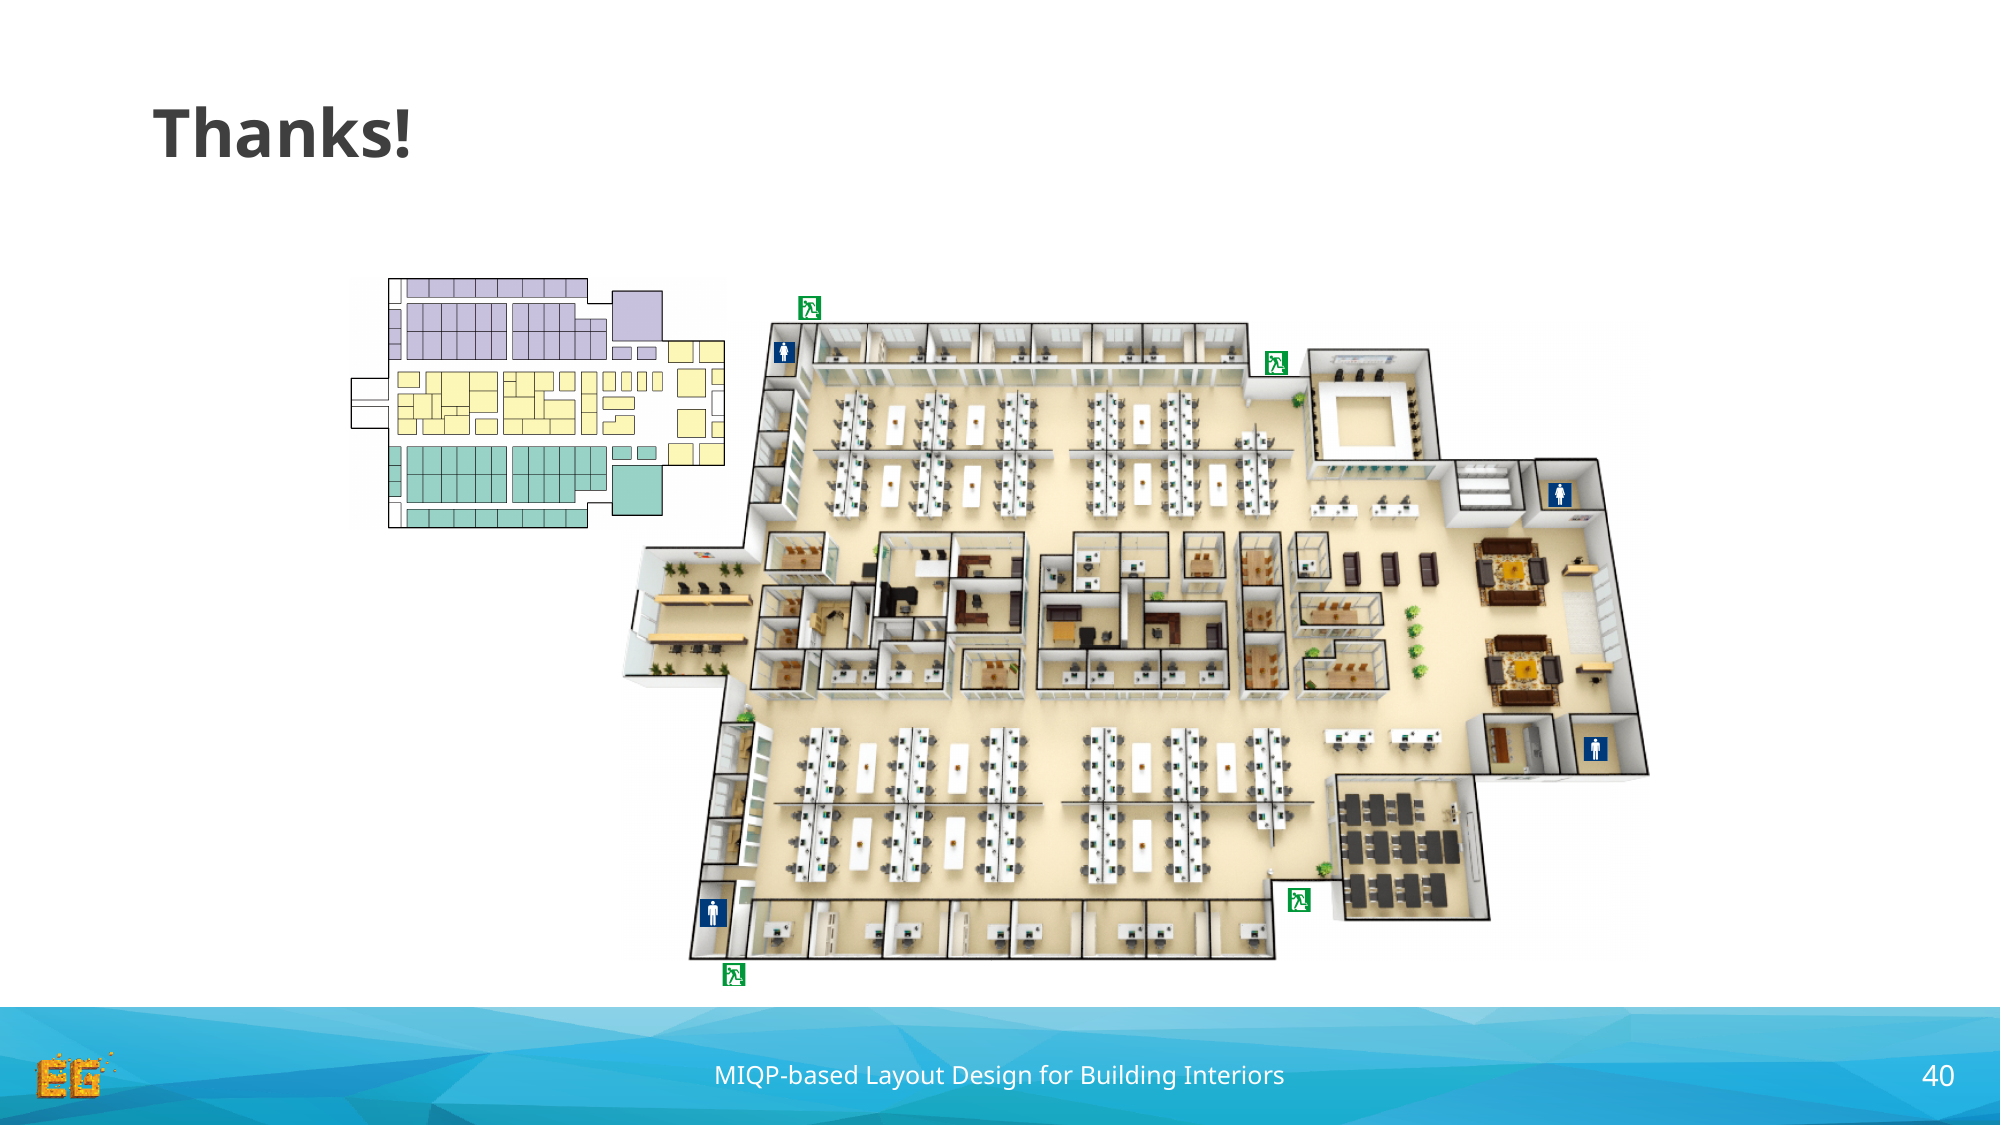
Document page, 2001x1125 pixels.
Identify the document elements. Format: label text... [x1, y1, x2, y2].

picture [0, 1030, 2000, 1125]
title Thanks! [137, 59, 1863, 212]
picture [349, 277, 1651, 986]
footer MIQP-based Layout Design for Building Interiors [554, 1051, 1446, 1102]
slide_number 40 [1599, 1051, 1971, 1102]
